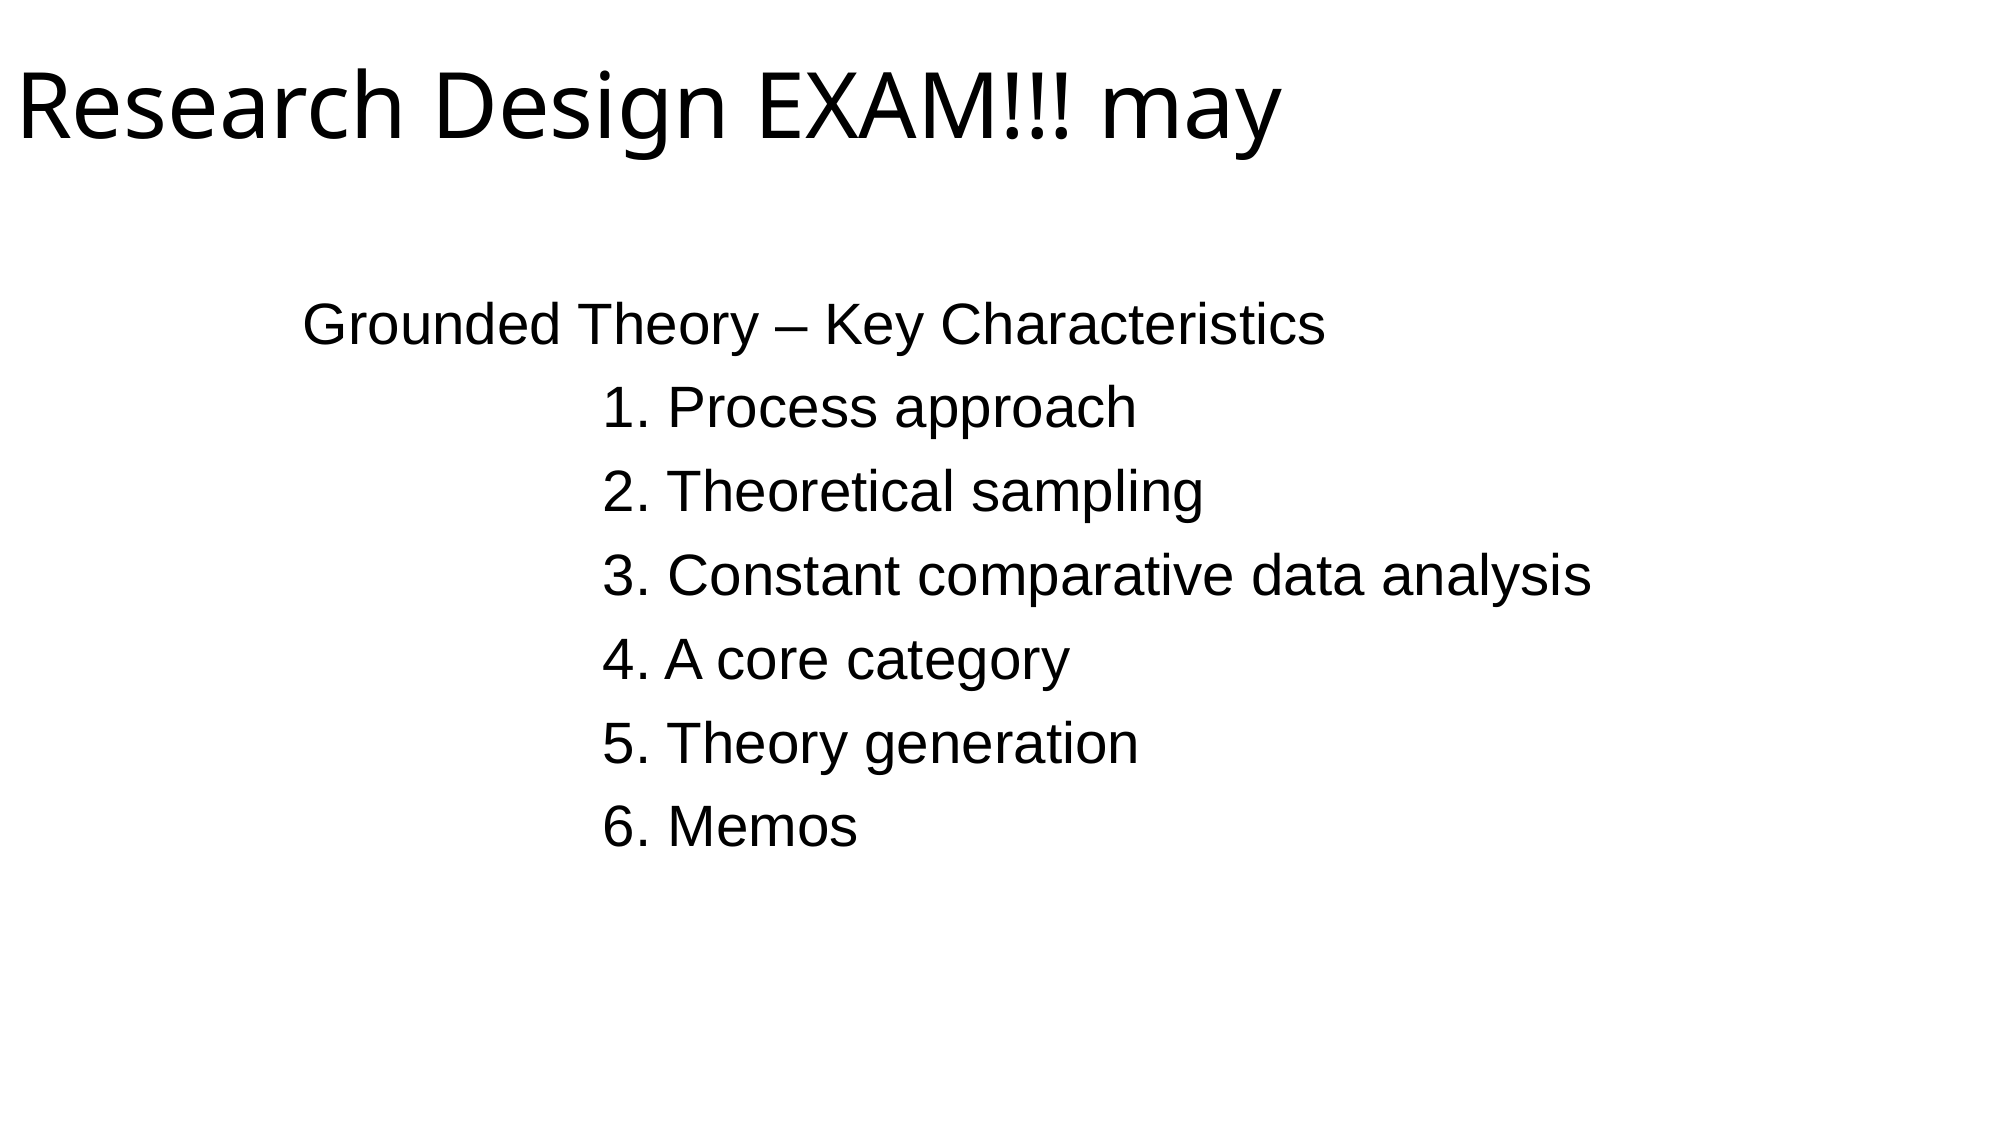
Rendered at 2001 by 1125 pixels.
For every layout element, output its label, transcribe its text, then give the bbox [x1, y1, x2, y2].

title Research Design EXAM!!! may [0, 0, 1482, 218]
list Grounded Theory – Key Characteristics 1. Process approach 2. Theoretical sampling 3. Constant comparative data analysis 4. A core category 5. Theory generation 6. Memos [250, 286, 1711, 989]
